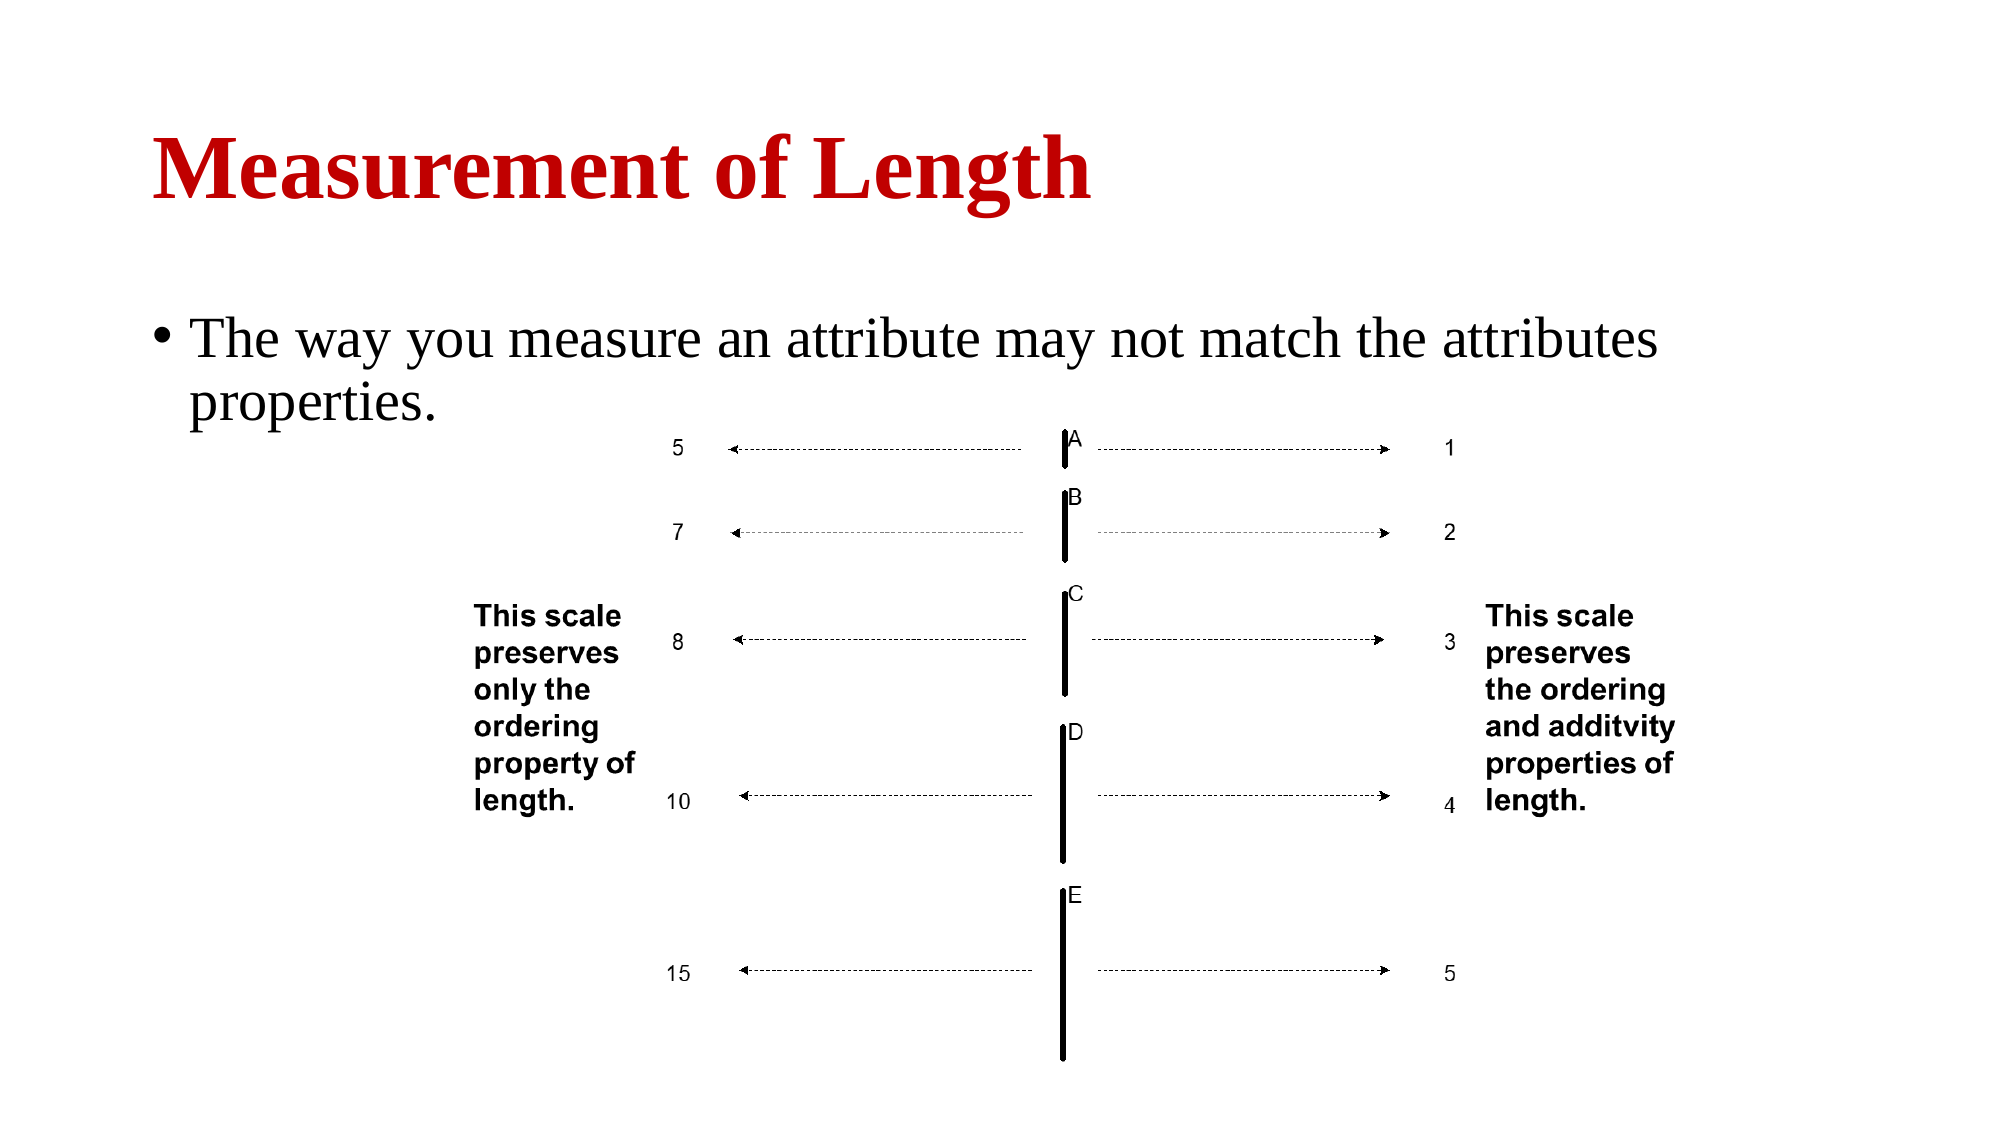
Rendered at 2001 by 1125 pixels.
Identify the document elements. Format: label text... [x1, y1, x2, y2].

list The way you measure an attribute may not match the attributes properties. [137, 299, 1863, 1014]
title Measurement of Length [137, 59, 1863, 278]
picture [454, 415, 1701, 1066]
